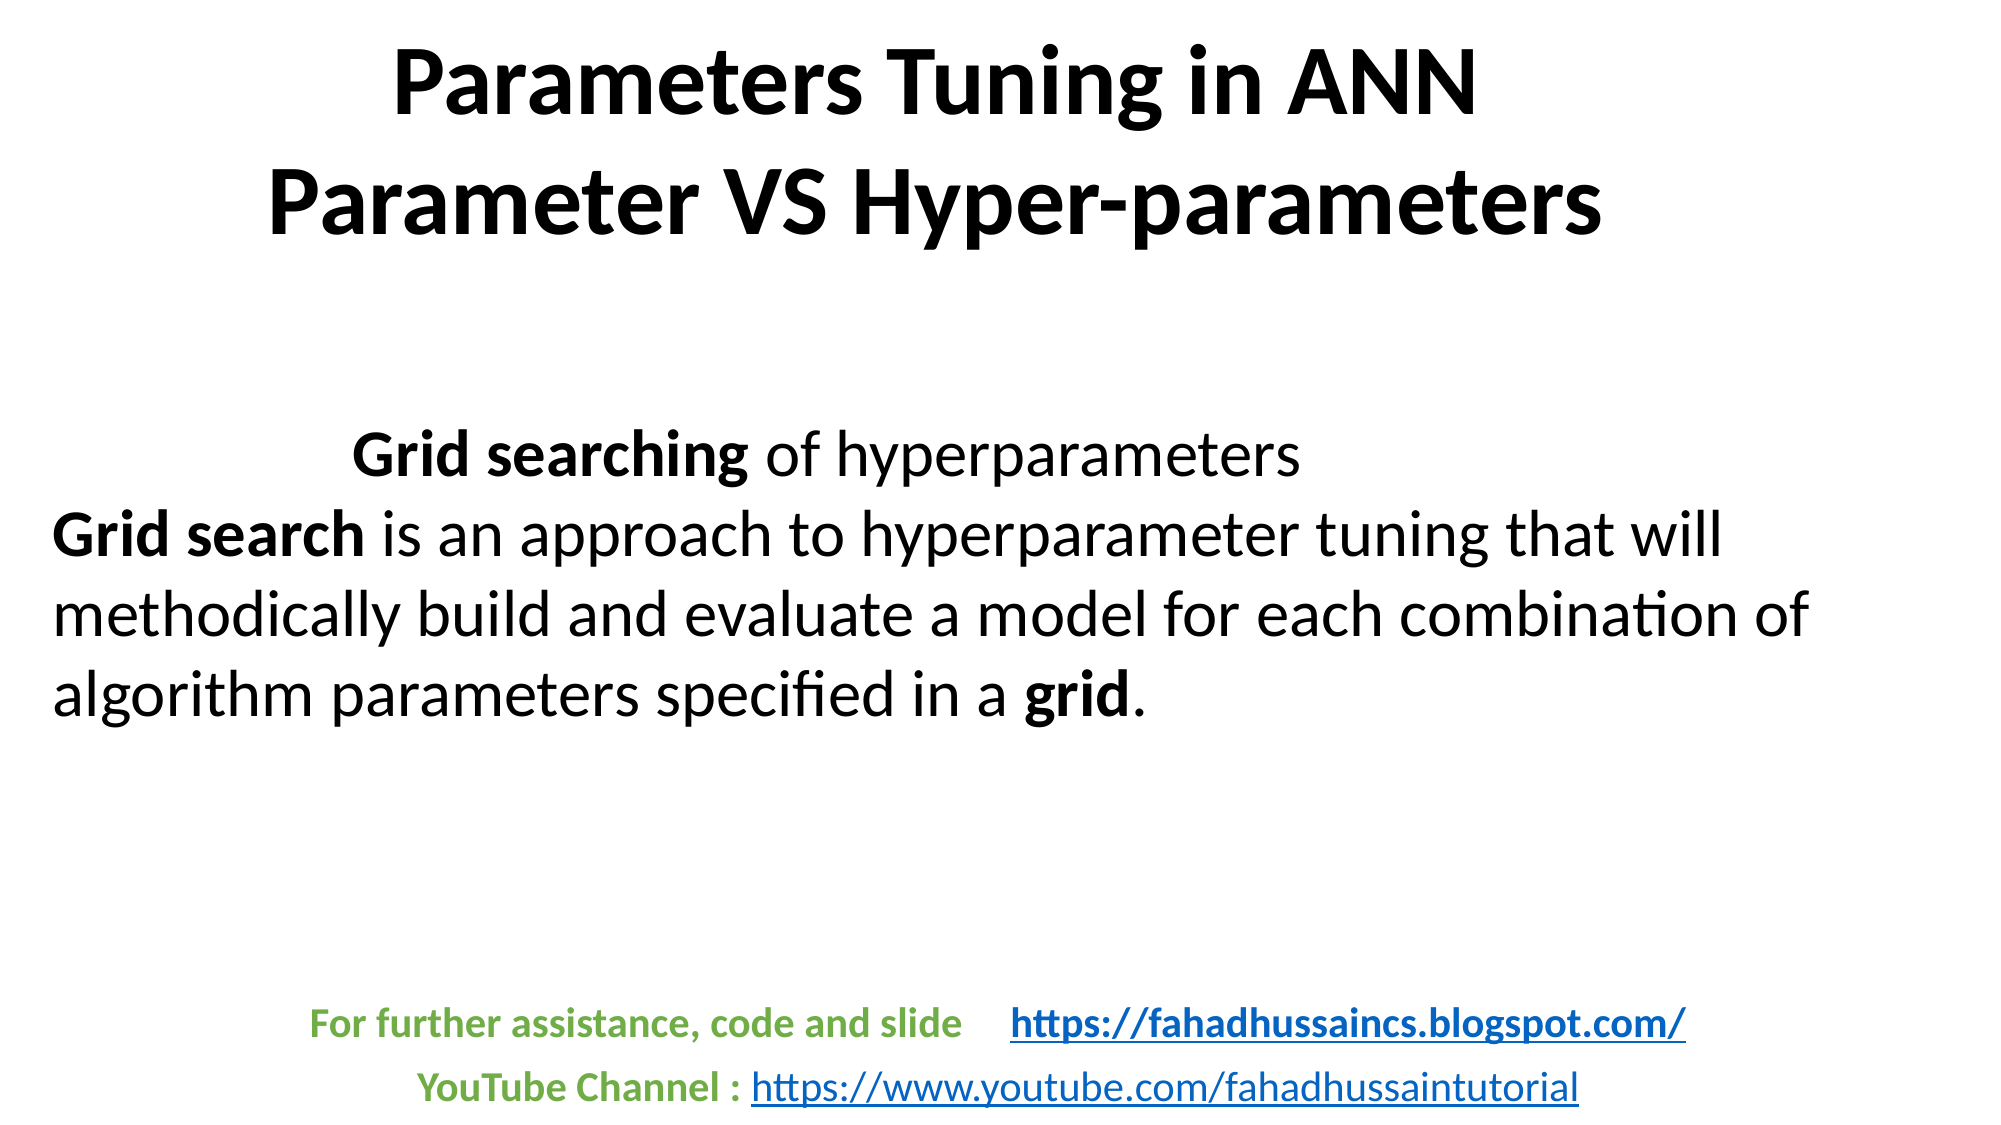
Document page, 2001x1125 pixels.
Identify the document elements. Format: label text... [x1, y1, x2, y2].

subtitle For further assistance, code and slide https://fahadhussaincs.blogspot.com/ YouTube Channel : https://www.youtube.com/fahadhussaintutorial [18, 993, 1978, 1118]
text_box Grid searching of hyperparameters Grid search is an approach to hyperparameter tuning that will methodically build and evaluate a model for each combination of algorithm parameters specified in a grid. [38, 402, 1904, 737]
text_box Parameters Tuning in ANN Parameter VS Hyper-parameters [253, 7, 1620, 262]
